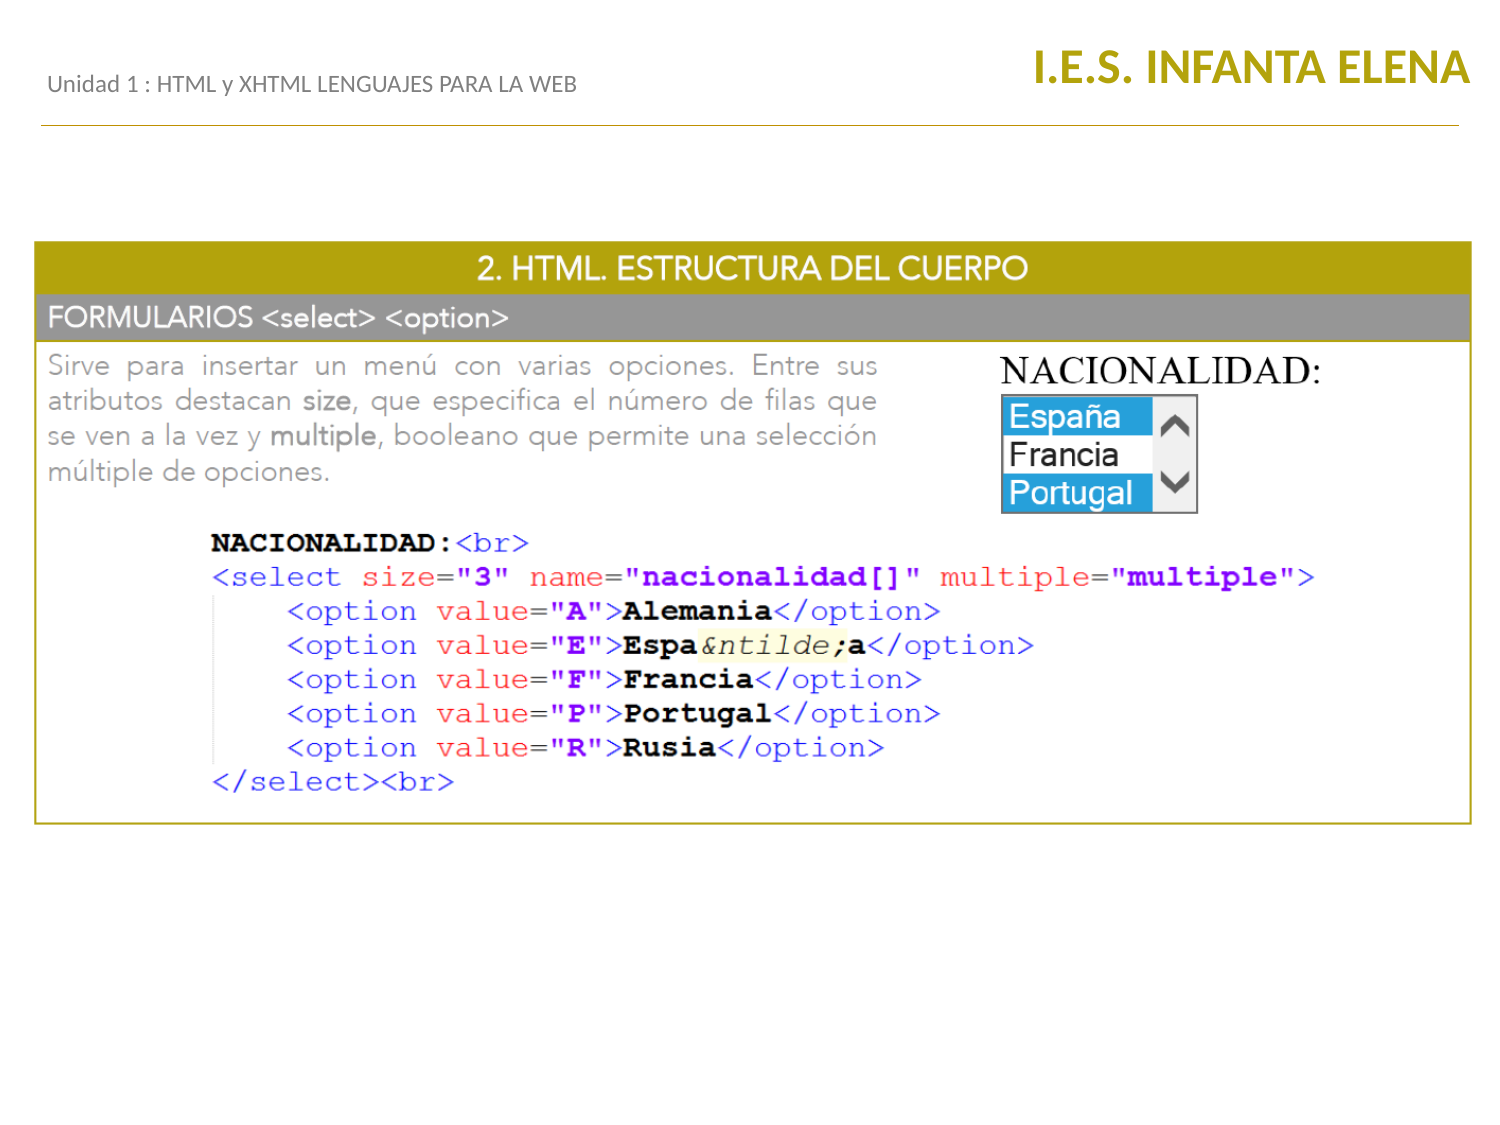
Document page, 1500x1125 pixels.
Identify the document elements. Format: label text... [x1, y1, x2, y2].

text_box I.E.S. INFANTA ELENA [1018, 26, 1486, 102]
text_box Unidad 1 : HTML y XHTML LENGUAJES PARA LA WEB [32, 60, 594, 106]
picture [29, 235, 1477, 831]
